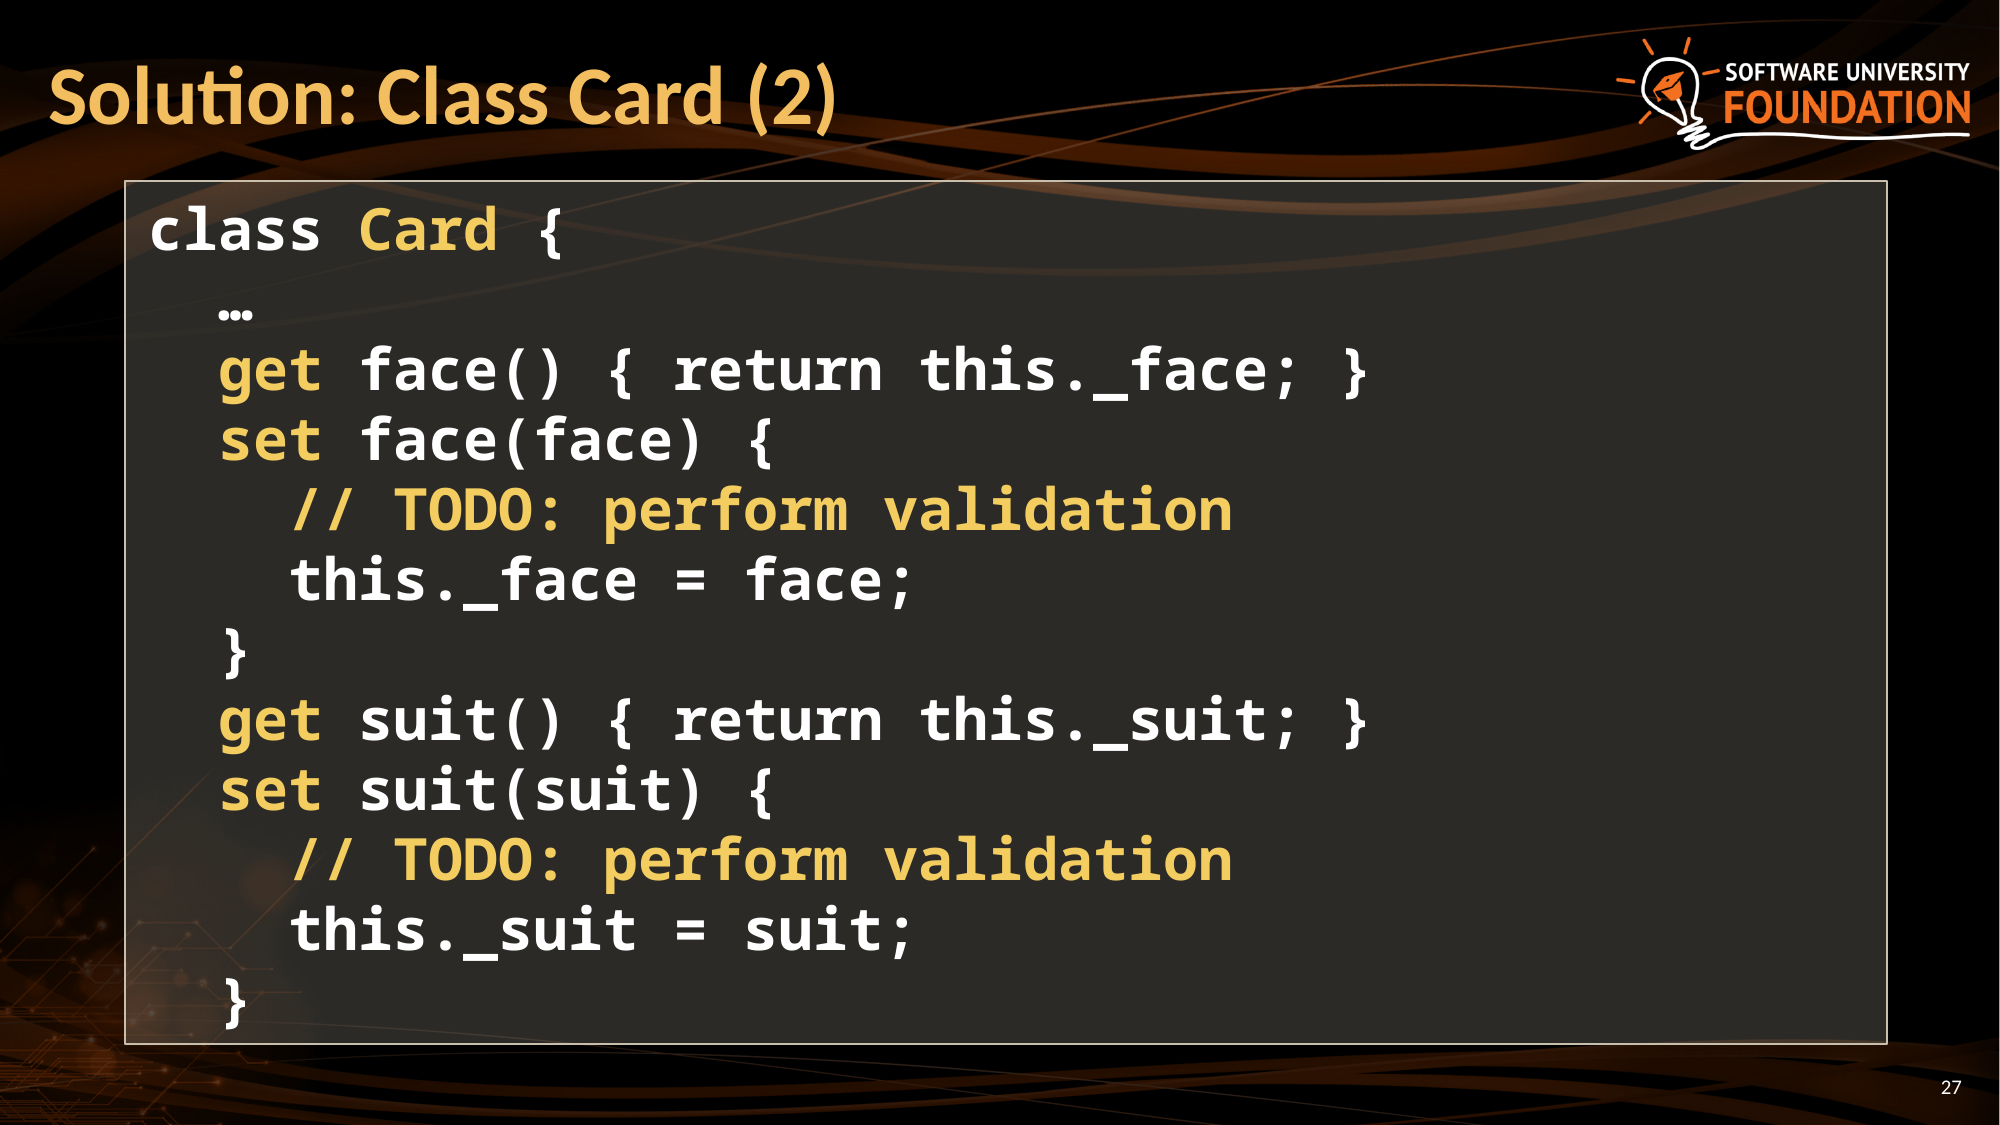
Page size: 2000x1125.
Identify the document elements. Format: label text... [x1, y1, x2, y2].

title Solution: Class Card (2) [30, 6, 1602, 189]
picture [0, 0, 2000, 1125]
text_box class Card { … get face() { return this._face; } set face(face) { // TODO: perform validation this._face = face; } get suit() { return this._suit; } set suit(suit) { // TODO: perform validation this._suit = suit; } [124, 180, 1888, 1045]
slide_number 27 [1897, 1070, 1968, 1103]
